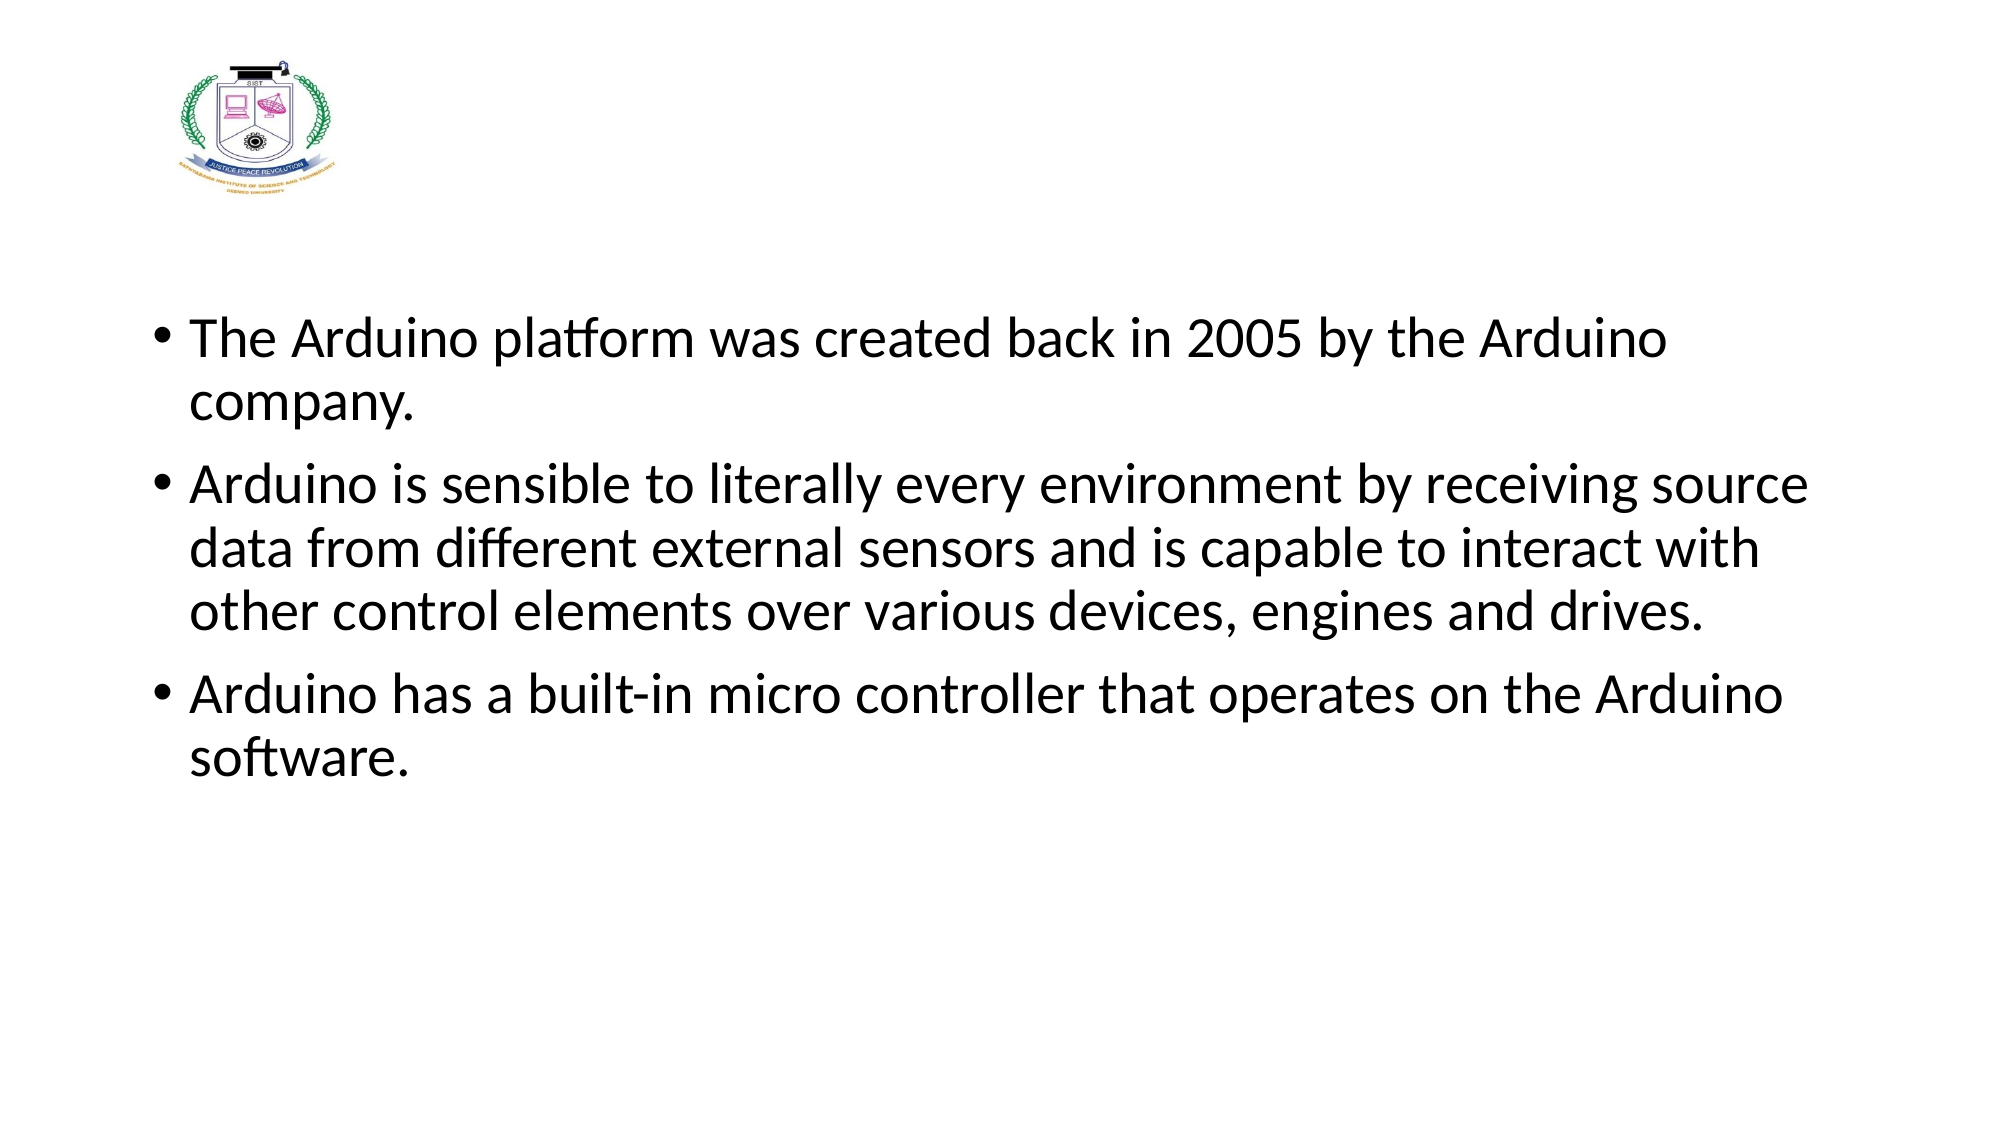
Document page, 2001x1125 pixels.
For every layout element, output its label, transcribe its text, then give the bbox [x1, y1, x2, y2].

list The Arduino platform was created back in 2005 by the Arduino company. Arduino is sensible to literally every environment by receiving source data from different external sensors and is capable to interact with other control elements over various devices, engines and drives. Arduino has a built-in micro controller that operates on the Arduino software. [137, 299, 1863, 1014]
picture [175, 57, 340, 198]
